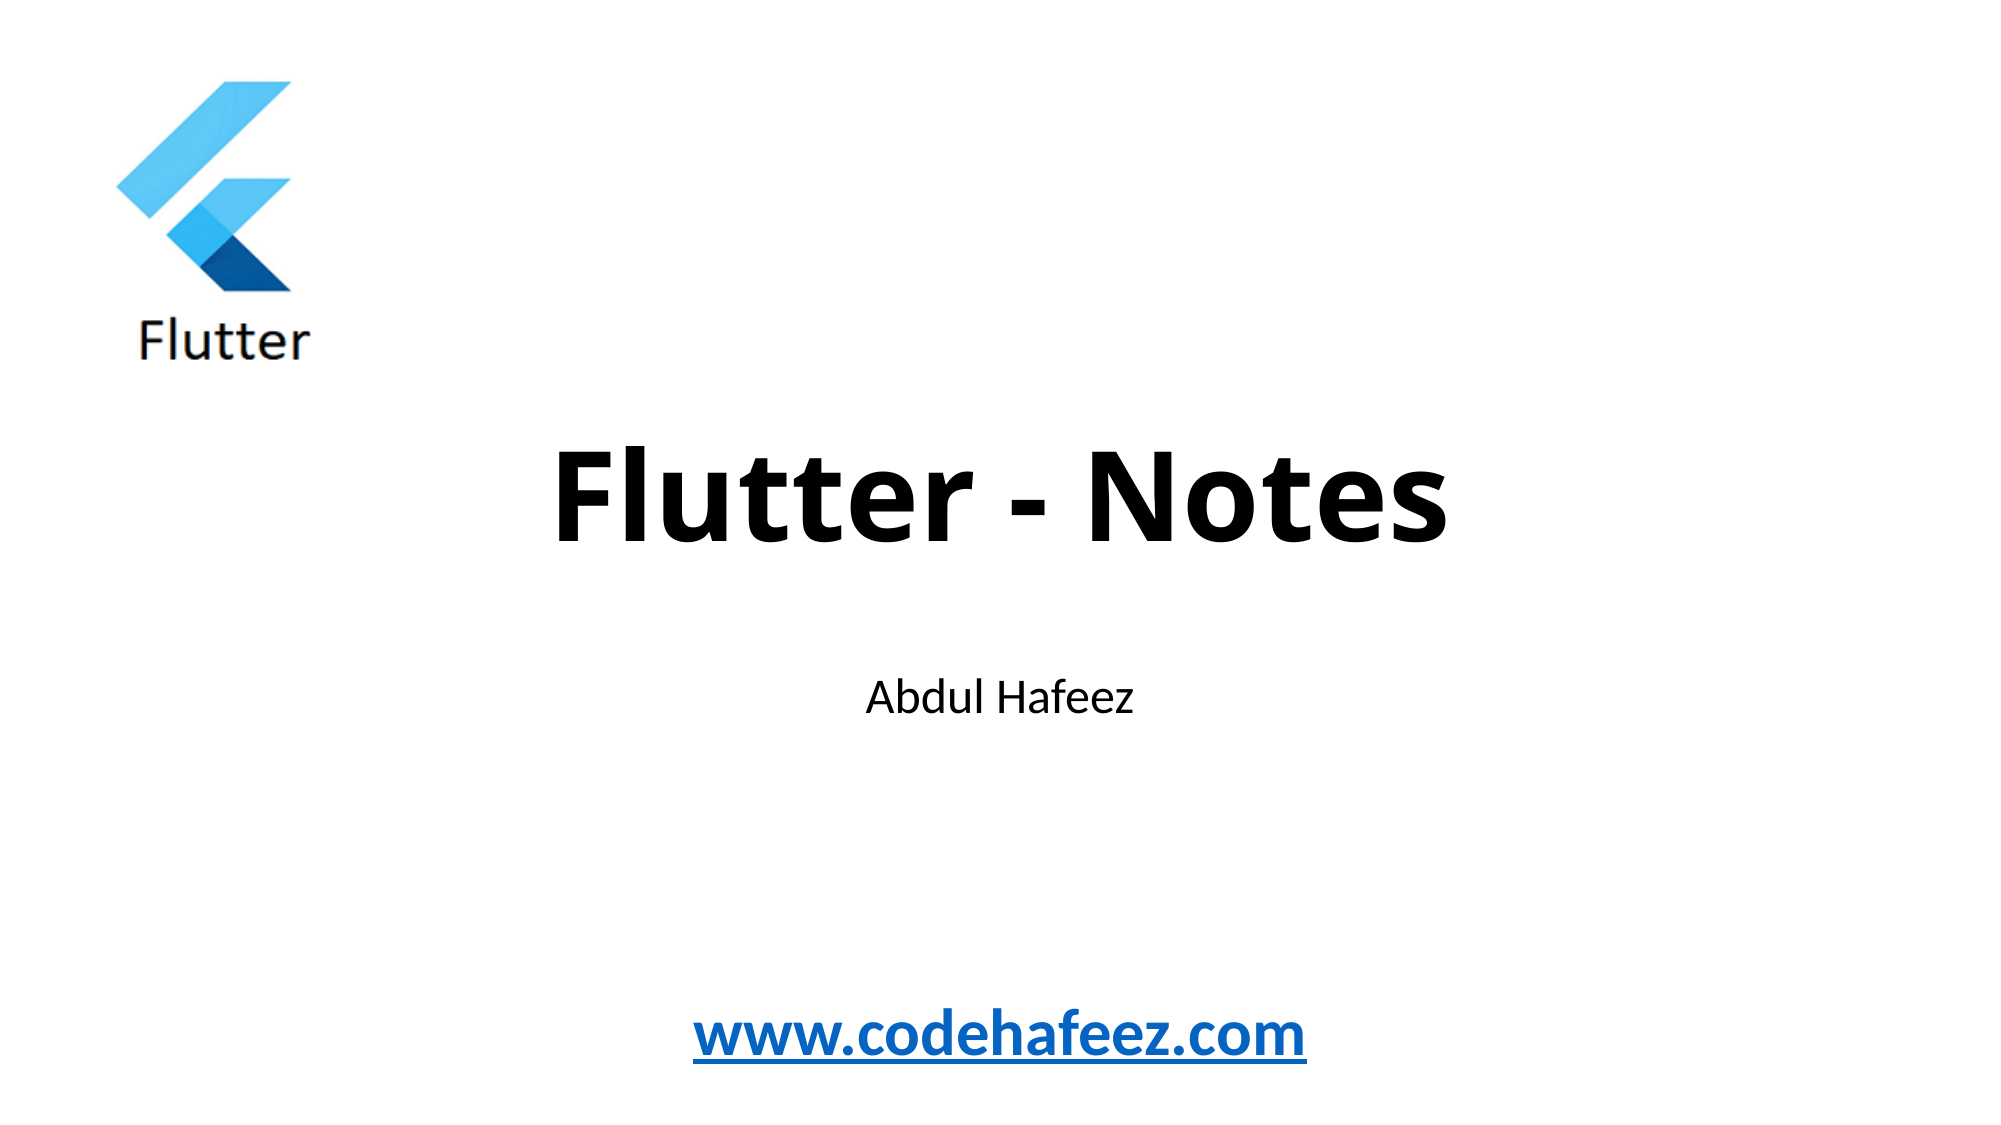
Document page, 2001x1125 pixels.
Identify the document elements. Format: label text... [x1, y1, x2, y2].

title Flutter - Notes [249, 184, 1750, 576]
picture [67, 60, 381, 374]
text_box www.codehafeez.com [0, 980, 2000, 1076]
subtitle Abdul Hafeez [249, 663, 1750, 736]
